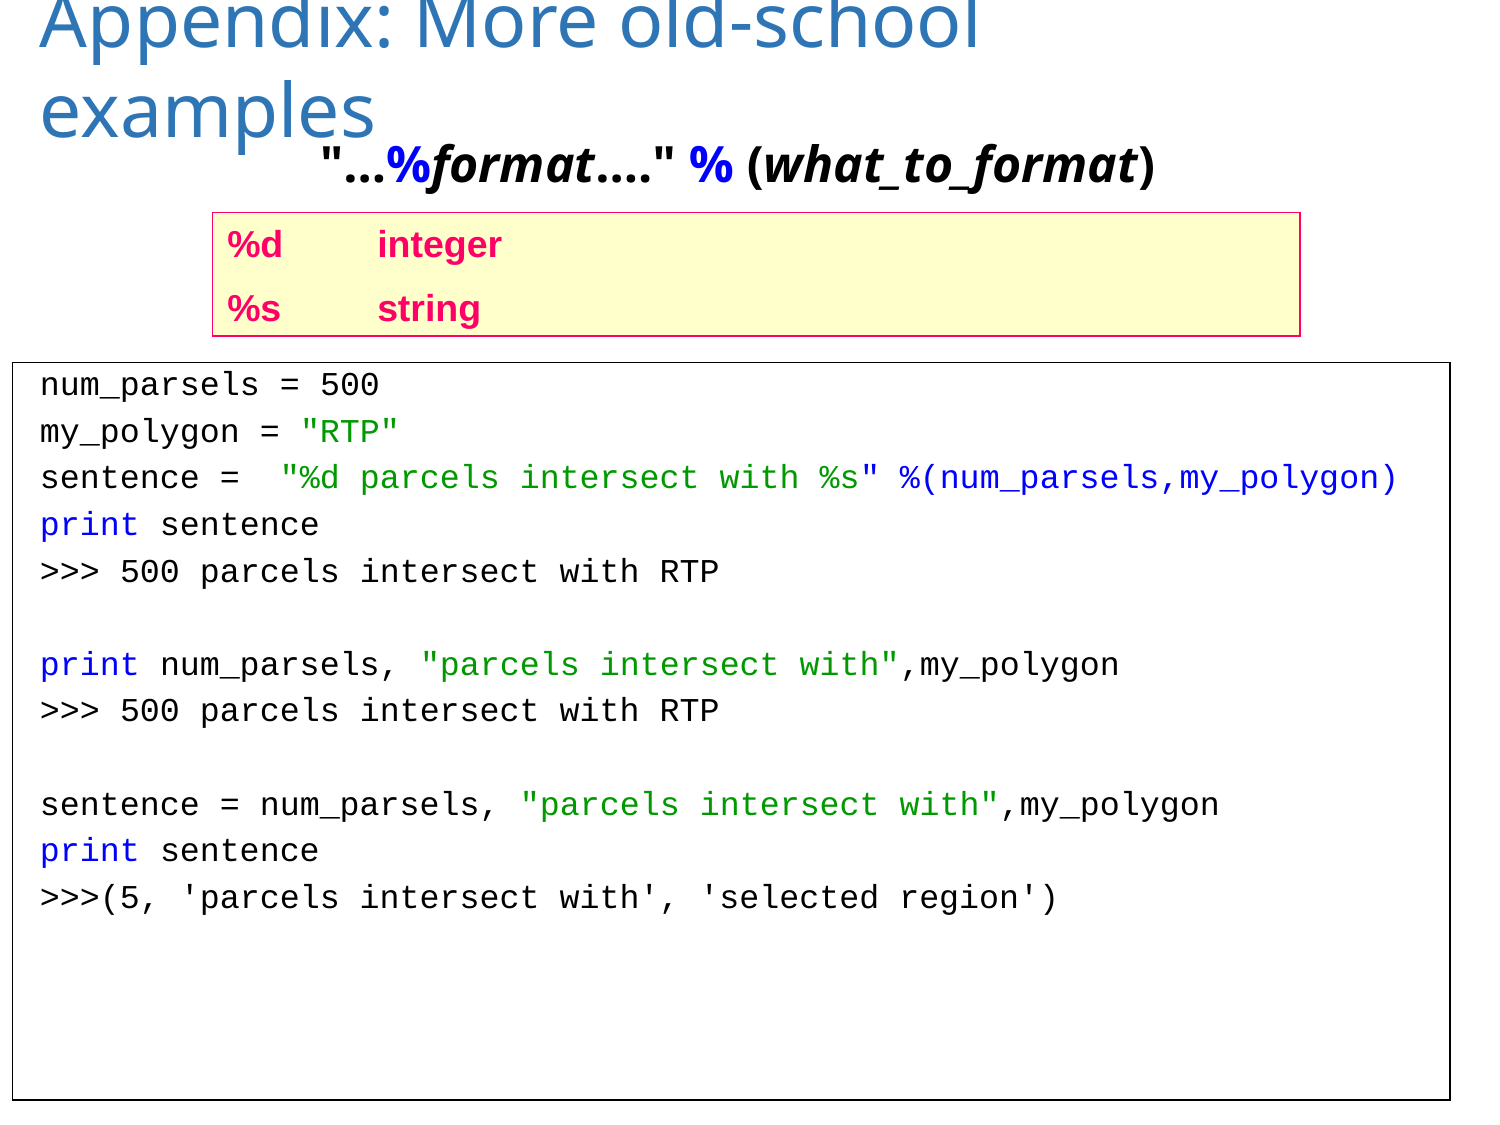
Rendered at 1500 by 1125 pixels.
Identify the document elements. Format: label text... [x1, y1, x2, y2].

text_box %d integer %s string [212, 212, 1300, 336]
text_box [12, 362, 24, 1100]
list "…%format…." % (what_to_format) num_parsels = 500 my_polygon = "RTP" sentence = "%d parcels intersect with %s" %(num_parsels,my_polygon) print sentence >>> 500 parcels intersect with RTP print num_parsels, "parcels intersect with",my_polygon >>> 500 parcels intersect with RTP sentence = num_parsels, "parcels intersect with",my_polygon print sentence >>>(5, 'parcels intersect with', 'selected region') [24, 125, 1450, 1125]
title Appendix: More old-school examples [24, 24, 1338, 100]
